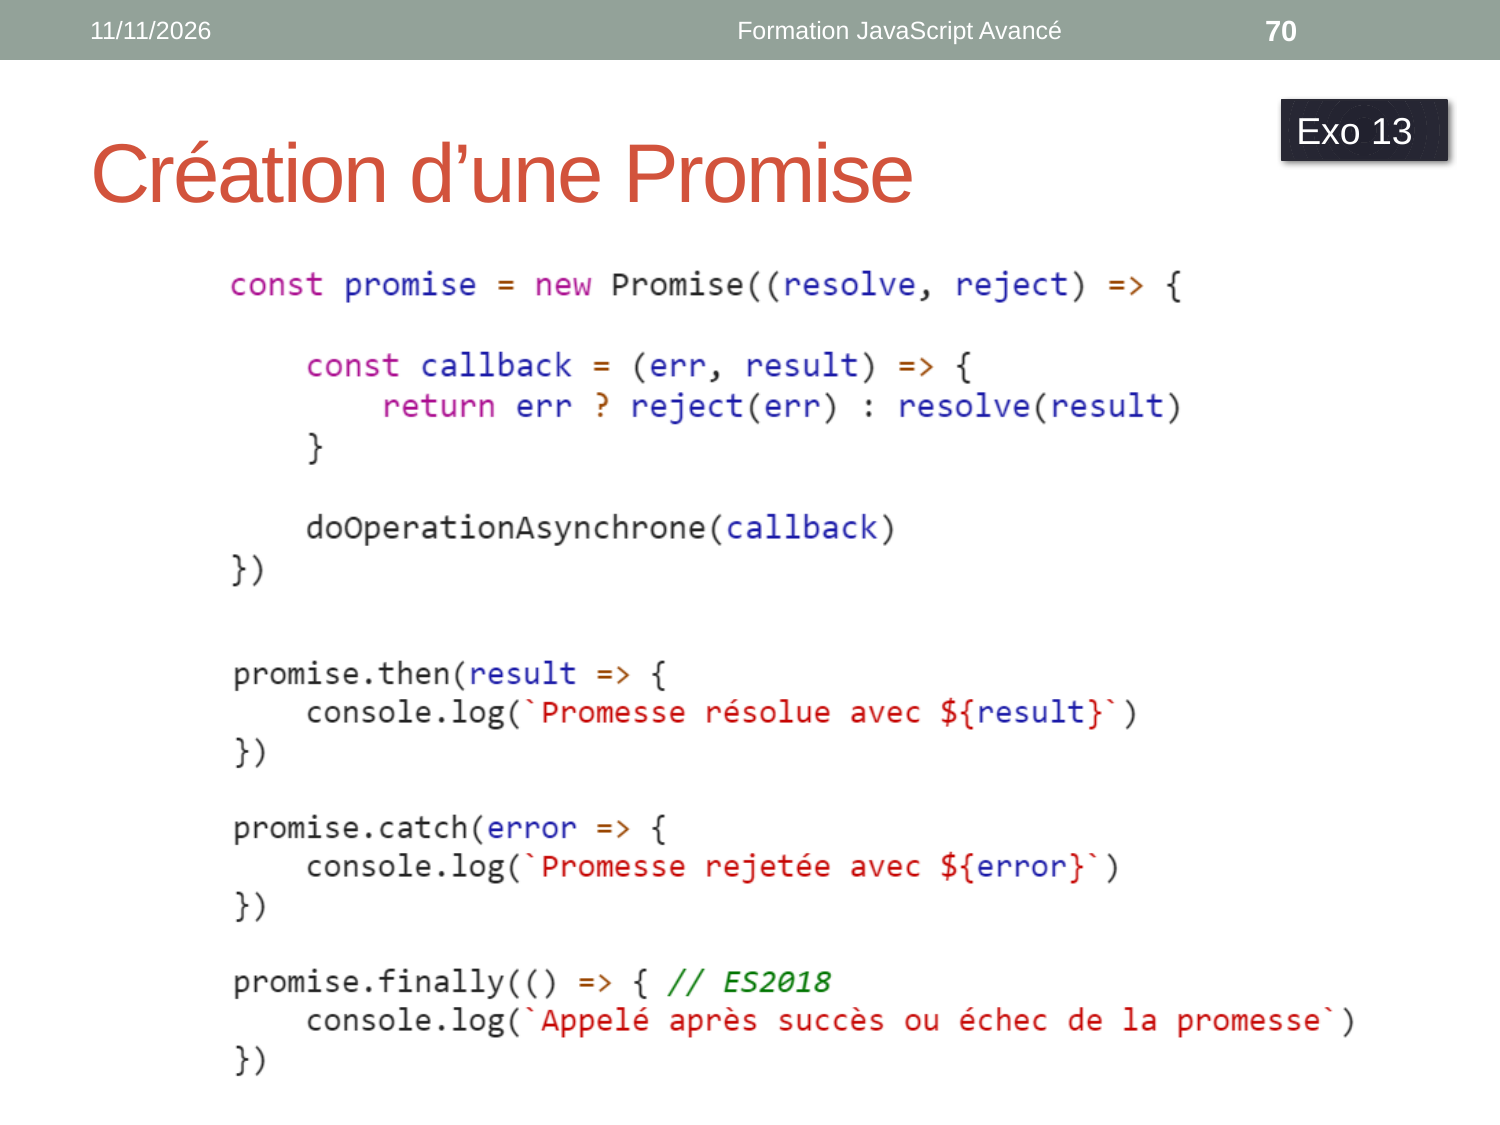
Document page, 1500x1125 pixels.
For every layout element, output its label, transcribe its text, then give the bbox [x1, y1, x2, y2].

picture [222, 654, 1363, 1095]
slide_number 70 [1250, 3, 1425, 57]
text_box Exo 13 [1281, 99, 1448, 161]
picture [222, 255, 1200, 602]
title Création d’une Promise [75, 87, 1425, 250]
footer Formation JavaScript Avancé [562, 3, 1238, 57]
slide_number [75, 3, 550, 57]
